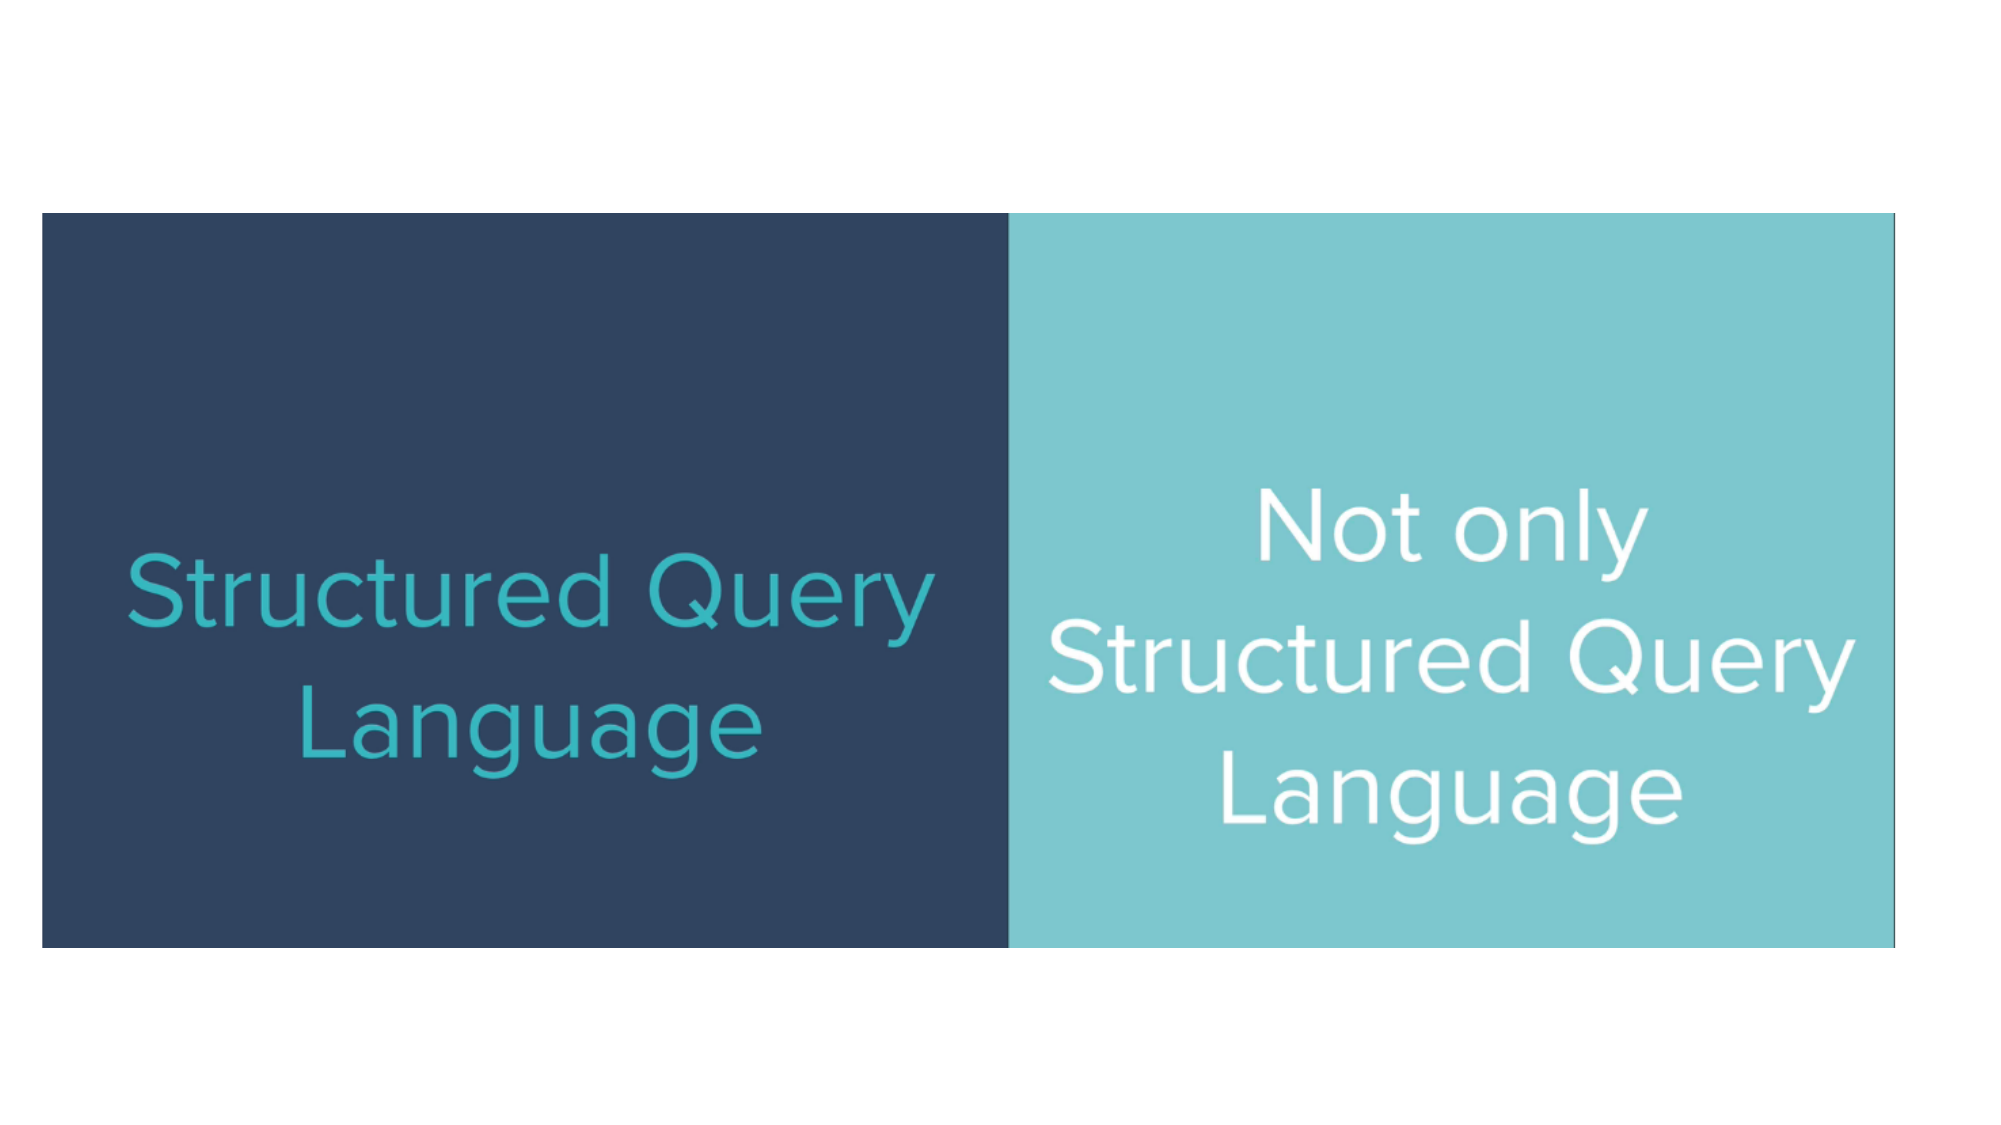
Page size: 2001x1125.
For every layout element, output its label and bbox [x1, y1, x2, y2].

picture [42, 213, 1896, 948]
